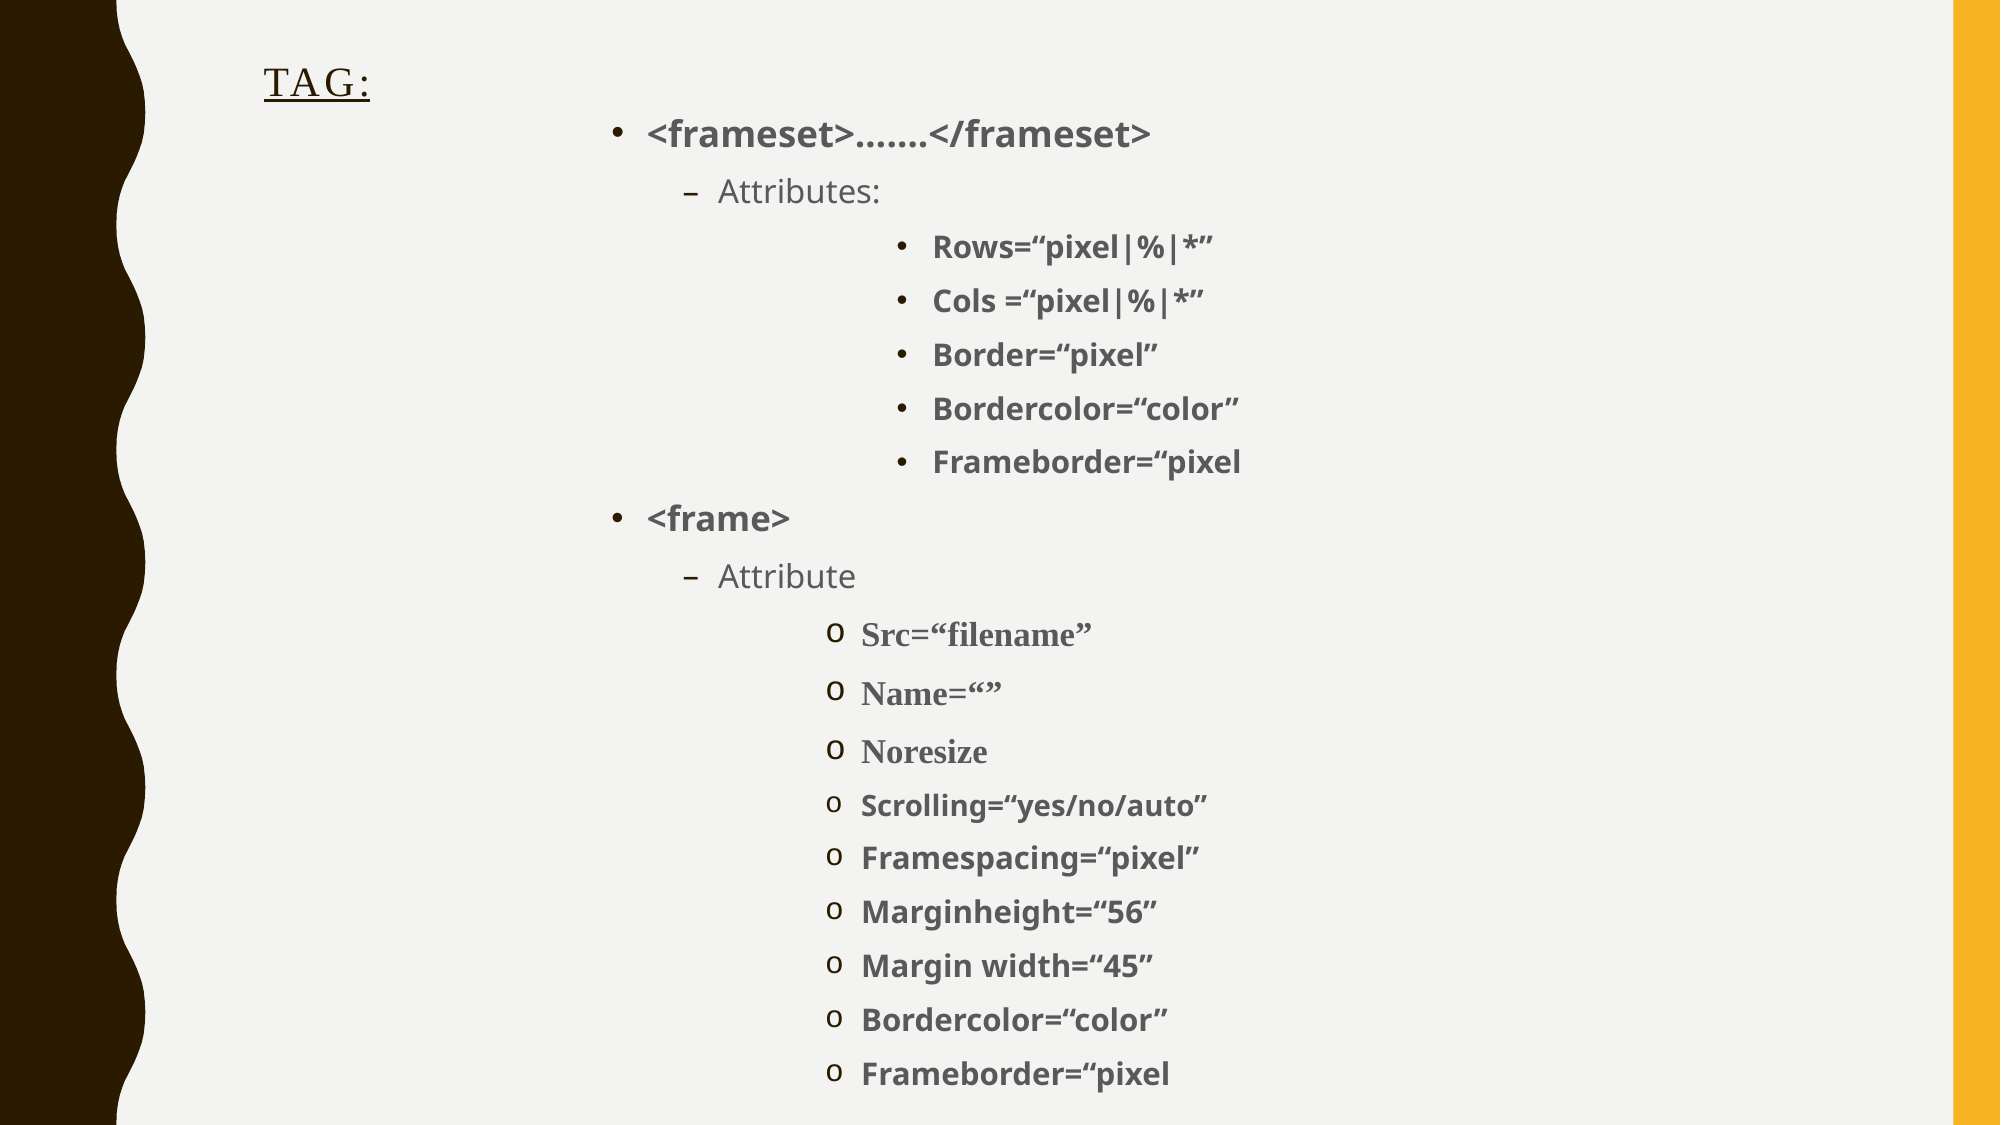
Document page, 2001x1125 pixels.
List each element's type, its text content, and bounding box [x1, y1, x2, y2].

list <frameset>…….</frameset> Attributes: Rows=“pixel|%|*” Cols =“pixel|%|*” Border=“pixel” Bordercolor=“color” Frameborder=“pixel <frame> Attribute Src=“filename” Name=“” Noresize Scrolling=“yes/no/auto” Framespacing=“pixel” Marginheight=“56” Margin width=“45” Bordercolor=“color” Frameborder=“pixel [596, 98, 1555, 1105]
title Tag: [248, 53, 499, 165]
